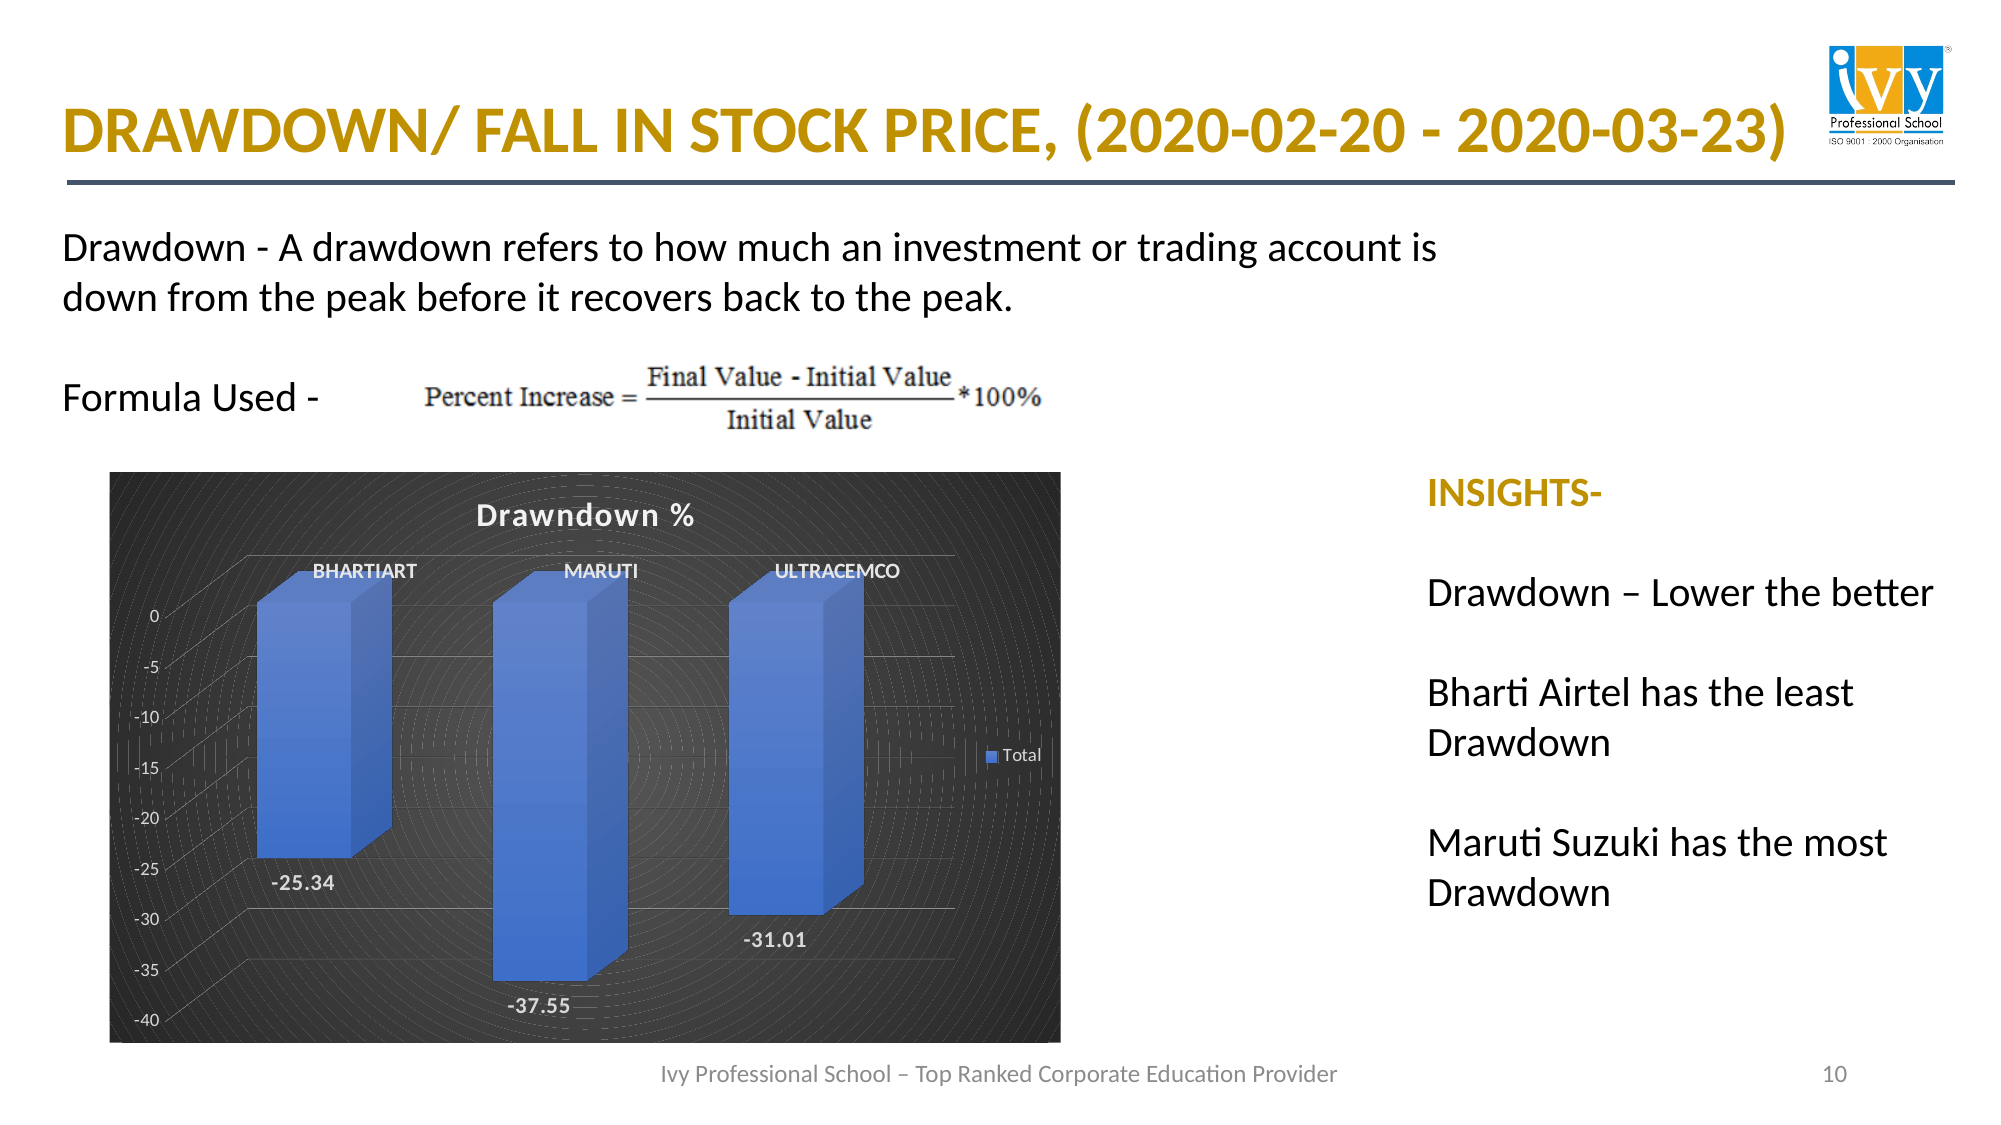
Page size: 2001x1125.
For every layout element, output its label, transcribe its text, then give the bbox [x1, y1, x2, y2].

picture [1930, 42, 1955, 149]
chart [109, 472, 1061, 1043]
text_box INSIGHTS- Drawdown – Lower the better Bharti Airtel has the least Drawdown Maruti Suzuki has the most Drawdown [1412, 457, 1954, 1125]
picture [404, 331, 1085, 473]
title DRAWDOWN/ FALL IN STOCK PRICE, (2020-02-20 - 2020-03-23) [47, 22, 1930, 240]
text_box Drawdown - A drawdown refers to how much an investment or trading account is down from the peak before it recovers back to the peak. Formula Used - [47, 211, 1544, 427]
